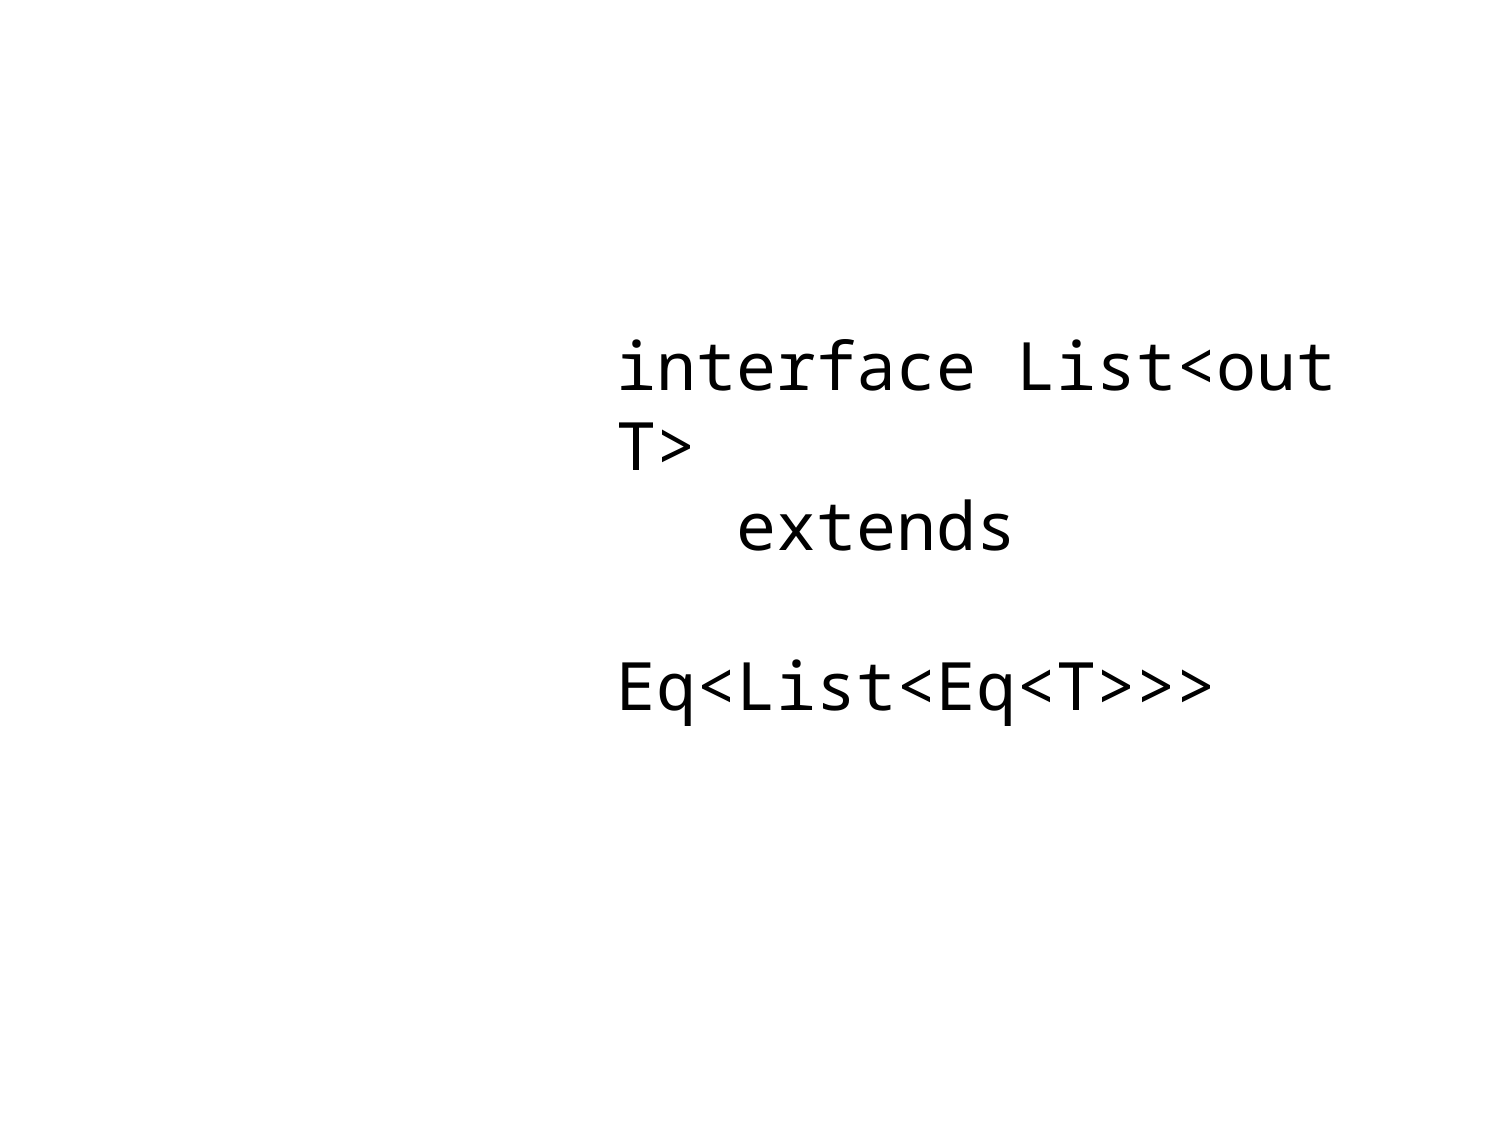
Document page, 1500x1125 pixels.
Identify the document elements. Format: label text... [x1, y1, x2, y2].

text_box interface List<out T> extends Eq<List<Eq<T>>> [601, 316, 1409, 731]
